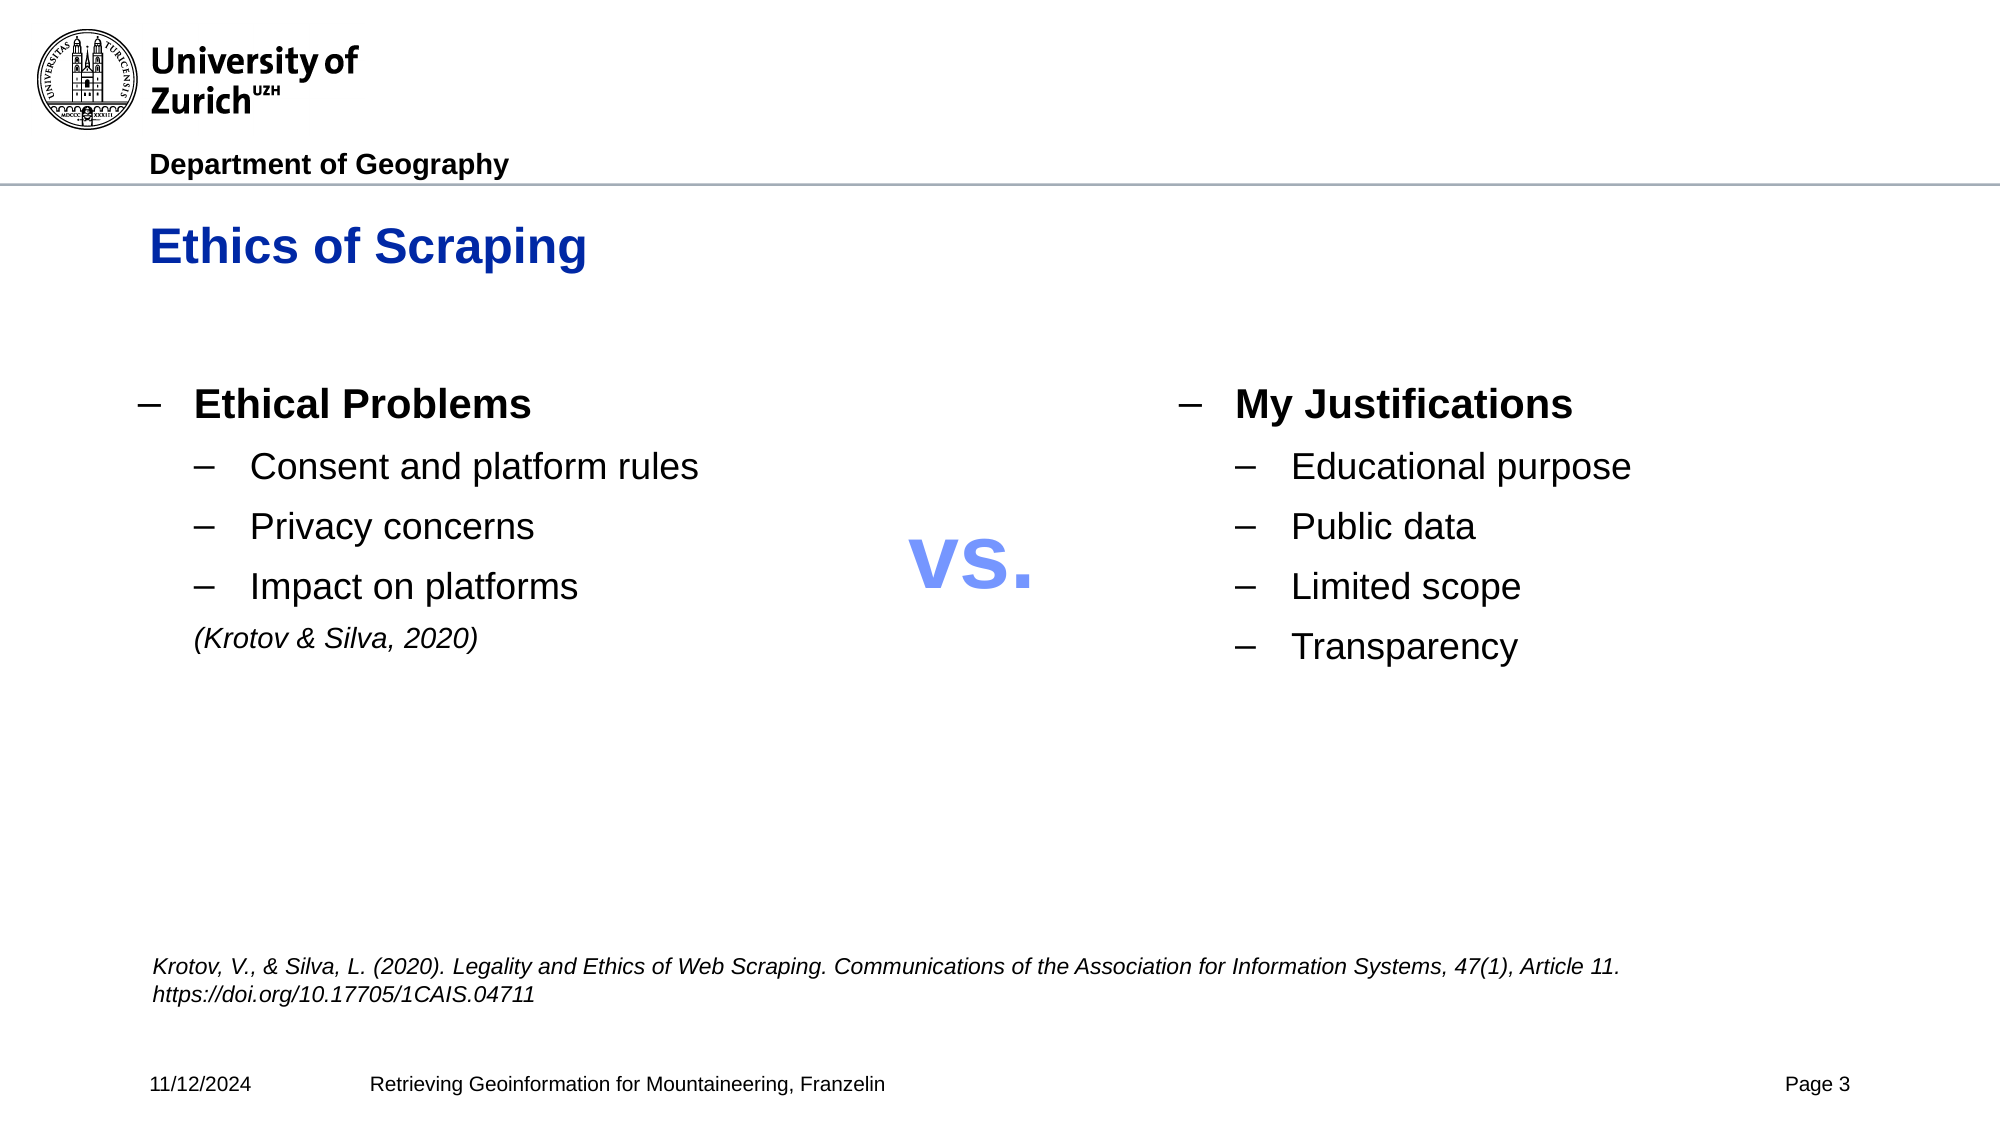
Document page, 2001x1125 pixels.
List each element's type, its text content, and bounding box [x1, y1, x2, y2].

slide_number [149, 1070, 354, 1106]
text_box Krotov, V., & Silva, L. (2020). Legality and Ethics of Web Scraping. Communications of the Association for Information Systems, 47(1), Article 11. https://doi.org/10.17705/1CAIS.04711 [137, 944, 1732, 1014]
slide_number Page 3 [1714, 1070, 1851, 1106]
footer Retrieving Geoinformation for Mountaineering, Franzelin [369, 1070, 1520, 1106]
list Ethical Problems Consent and platform rules Privacy concerns Impact on platforms (Krotov & Silva, 2020) [137, 377, 959, 944]
text_box vs. [894, 489, 1085, 614]
title Ethics of Scraping [149, 208, 1851, 338]
picture [31, 23, 365, 136]
list My Justifications Educational purpose Public data Limited scope Transparency [1178, 377, 2000, 1015]
